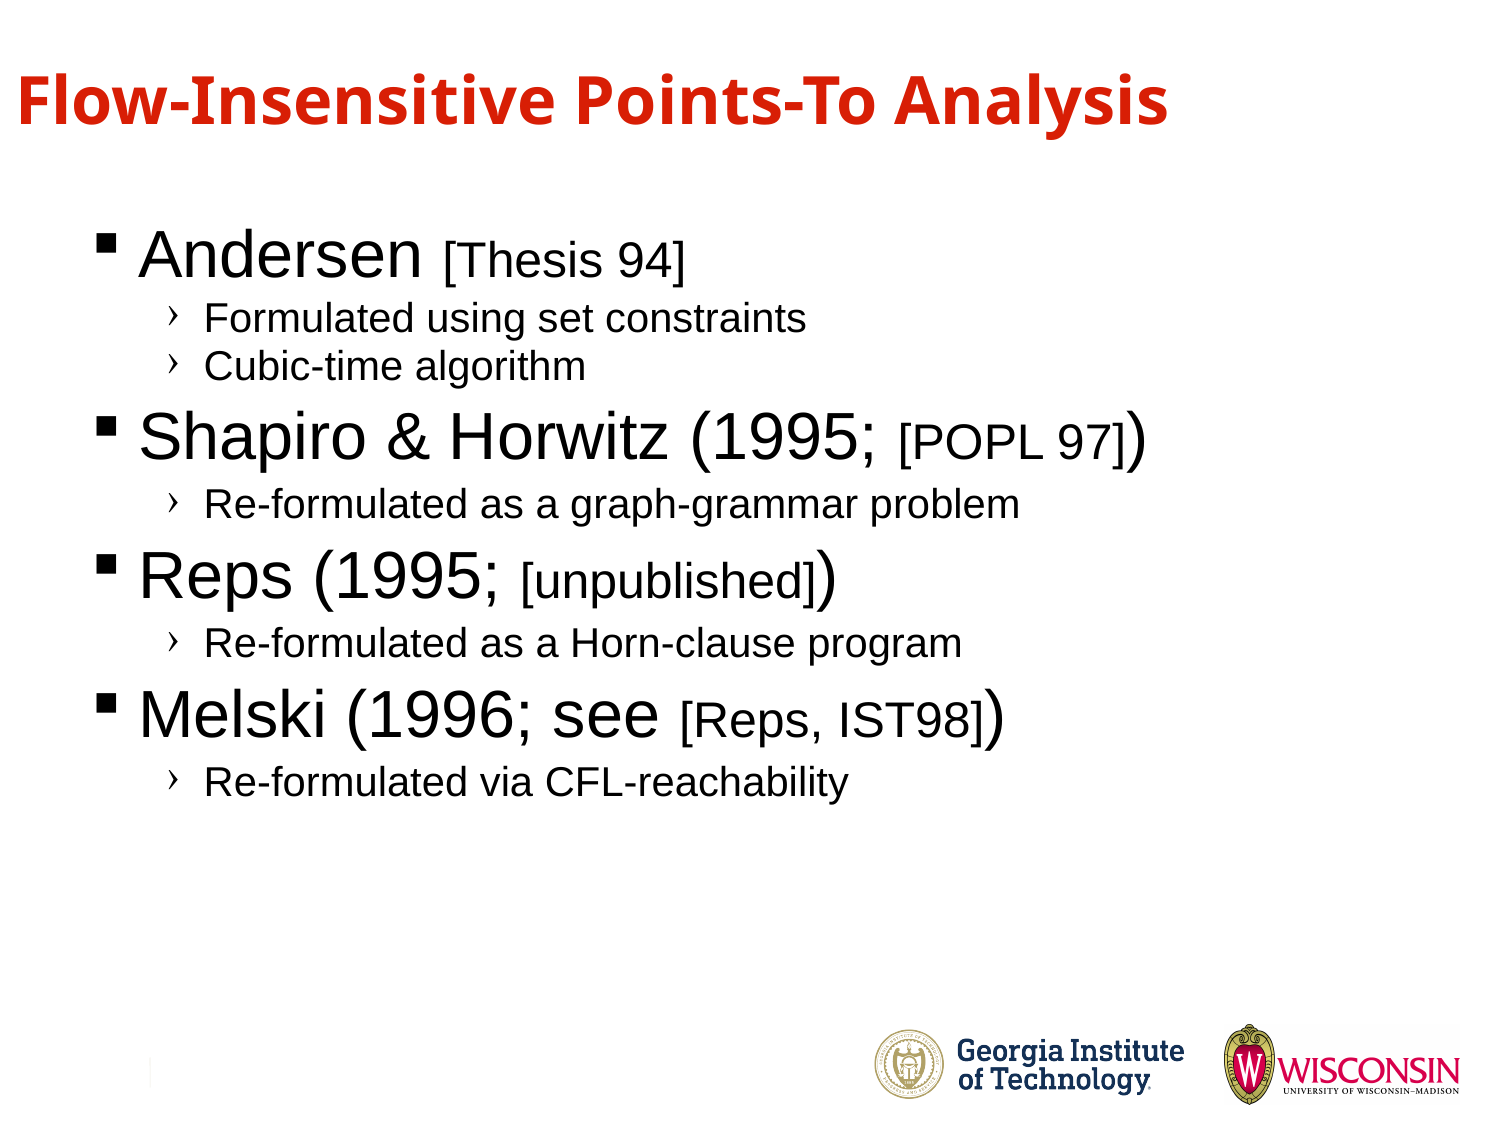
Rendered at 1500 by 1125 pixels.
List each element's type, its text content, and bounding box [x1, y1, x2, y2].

list Andersen [Thesis 94] Formulated using set constraints Cubic-time algorithm Shapiro & Horwitz (1995; [POPL 97]) Re-formulated as a graph-grammar problem Reps (1995; [unpublished]) Re-formulated as a Horn-clause program Melski (1996; see [Reps, IST98]) Re-formulated via CFL-reachability [76, 212, 1424, 983]
picture [862, 1024, 1196, 1104]
picture [1224, 1024, 1460, 1105]
title Flow-Insensitive Points-To Analysis [0, 50, 1500, 175]
